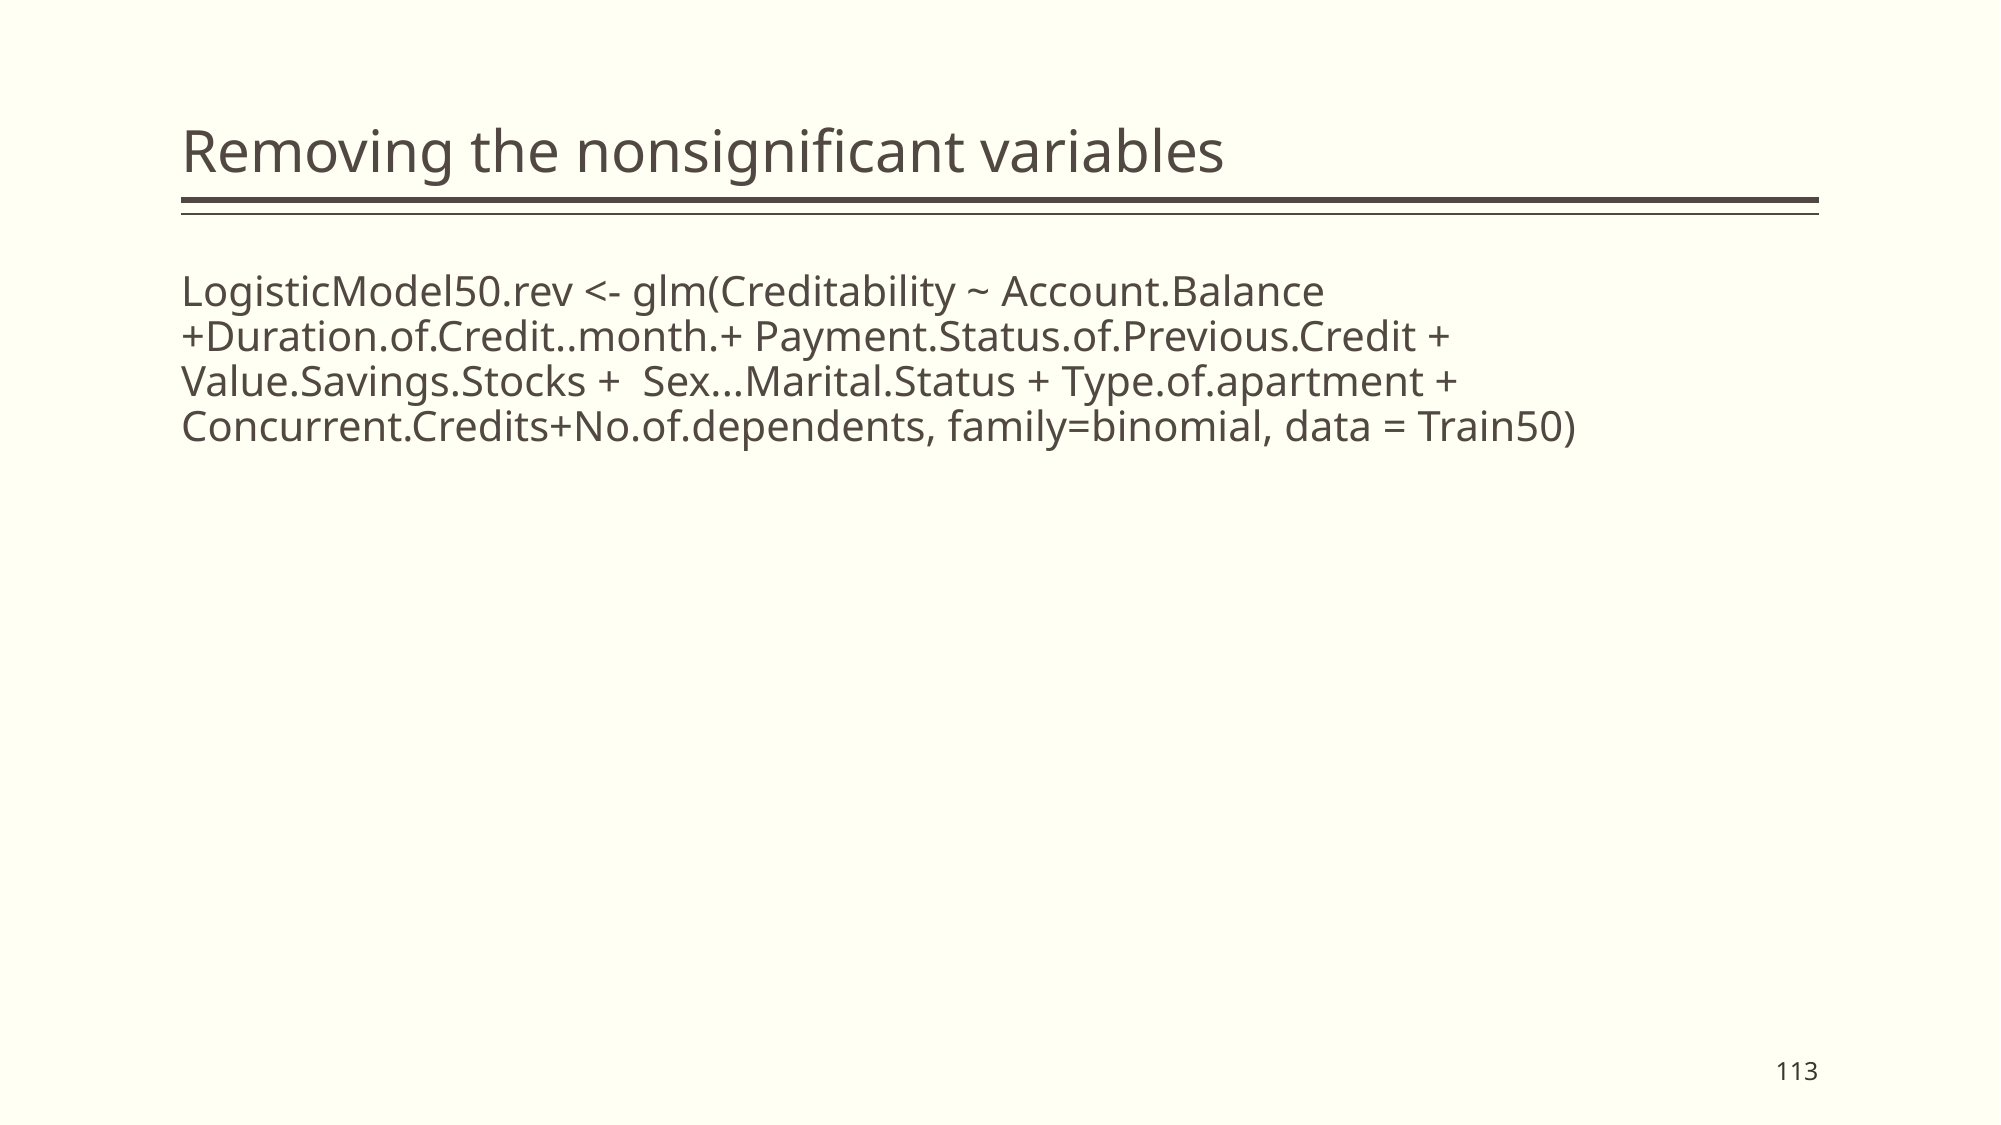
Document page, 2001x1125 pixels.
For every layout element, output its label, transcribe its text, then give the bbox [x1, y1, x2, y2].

slide_number 113 [1518, 1042, 1819, 1103]
title Removing the nonsignificant variables [181, 12, 1819, 193]
list LogisticModel50.rev <- glm(Creditability ~ Account.Balance +Duration.of.Credit..month.+ Payment.Status.of.Previous.Credit + Value.Savings.Stocks + Sex...Marital.Status + Type.of.apartment + Concurrent.Credits+No.of.dependents, family=binomial, data = Train50) [181, 262, 1819, 1013]
